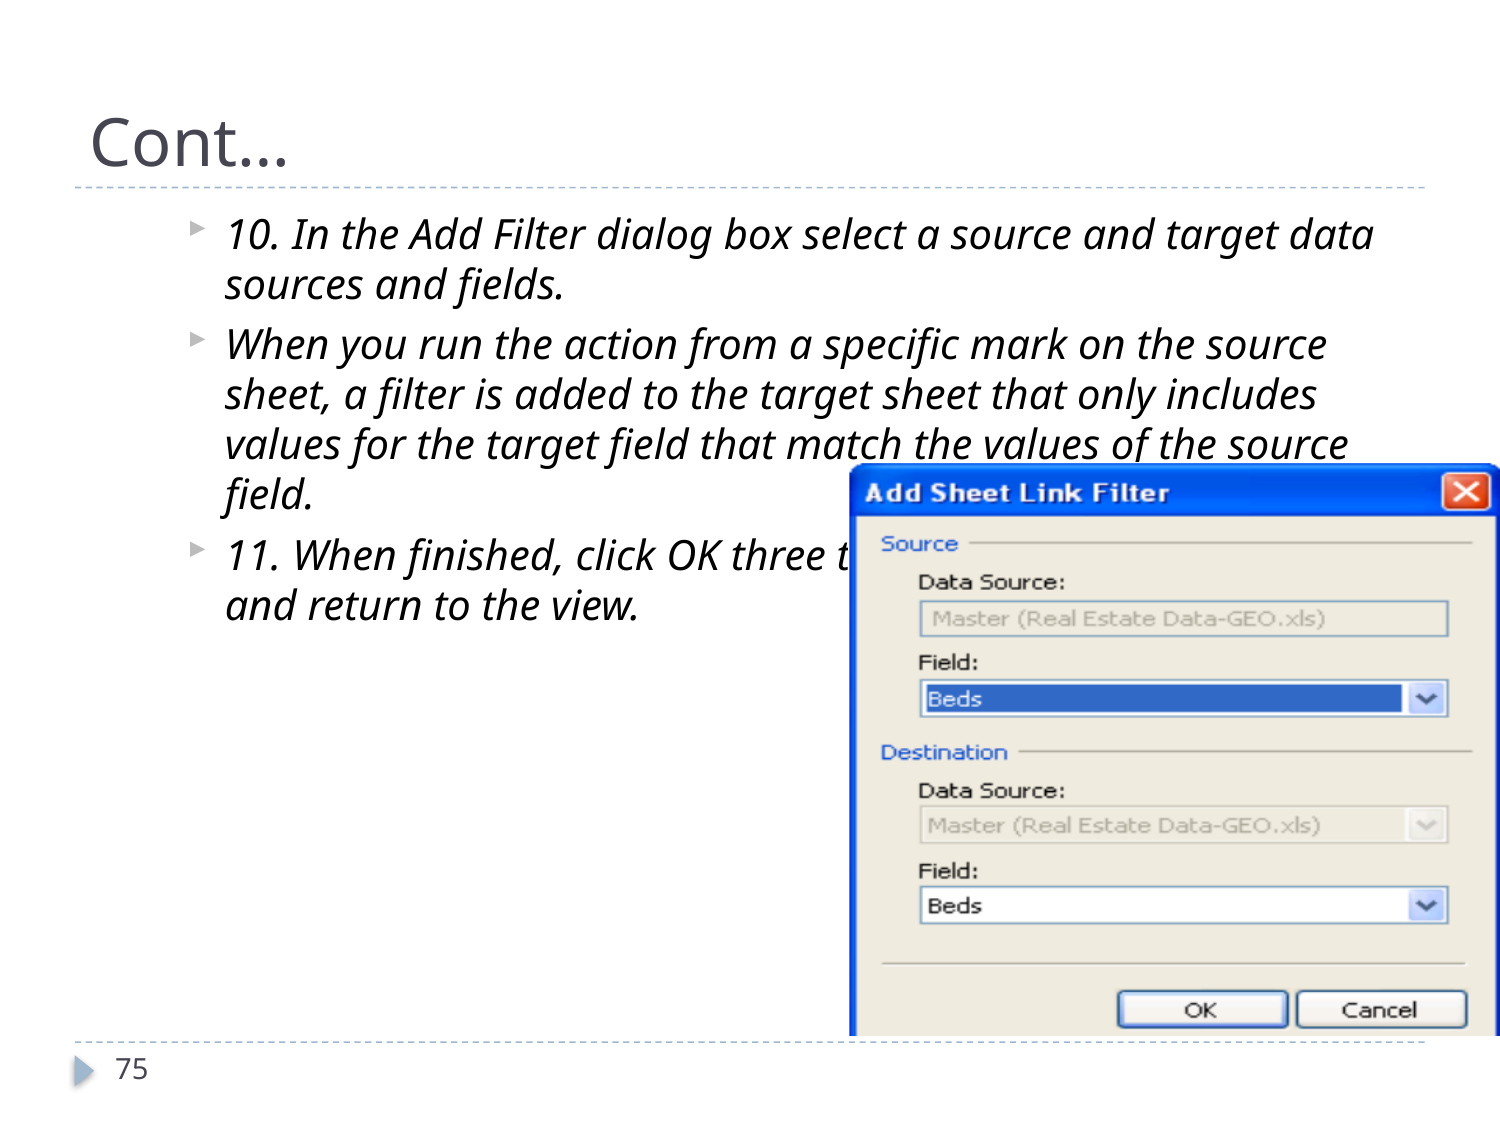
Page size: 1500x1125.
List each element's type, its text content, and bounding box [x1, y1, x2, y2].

title Cont… [75, 24, 1425, 188]
list 10. In the Add Filter dialog box select a source and target data sources and fields. When you run the action from a specific mark on the source sheet, a filter is added to the target sheet that only includes values for the target field that match the values of the source field. 11. When finished, click OK three times to close the dialog boxes and return to the view. [75, 200, 1425, 1010]
picture [848, 462, 1500, 1037]
slide_number 75 [100, 1042, 426, 1103]
